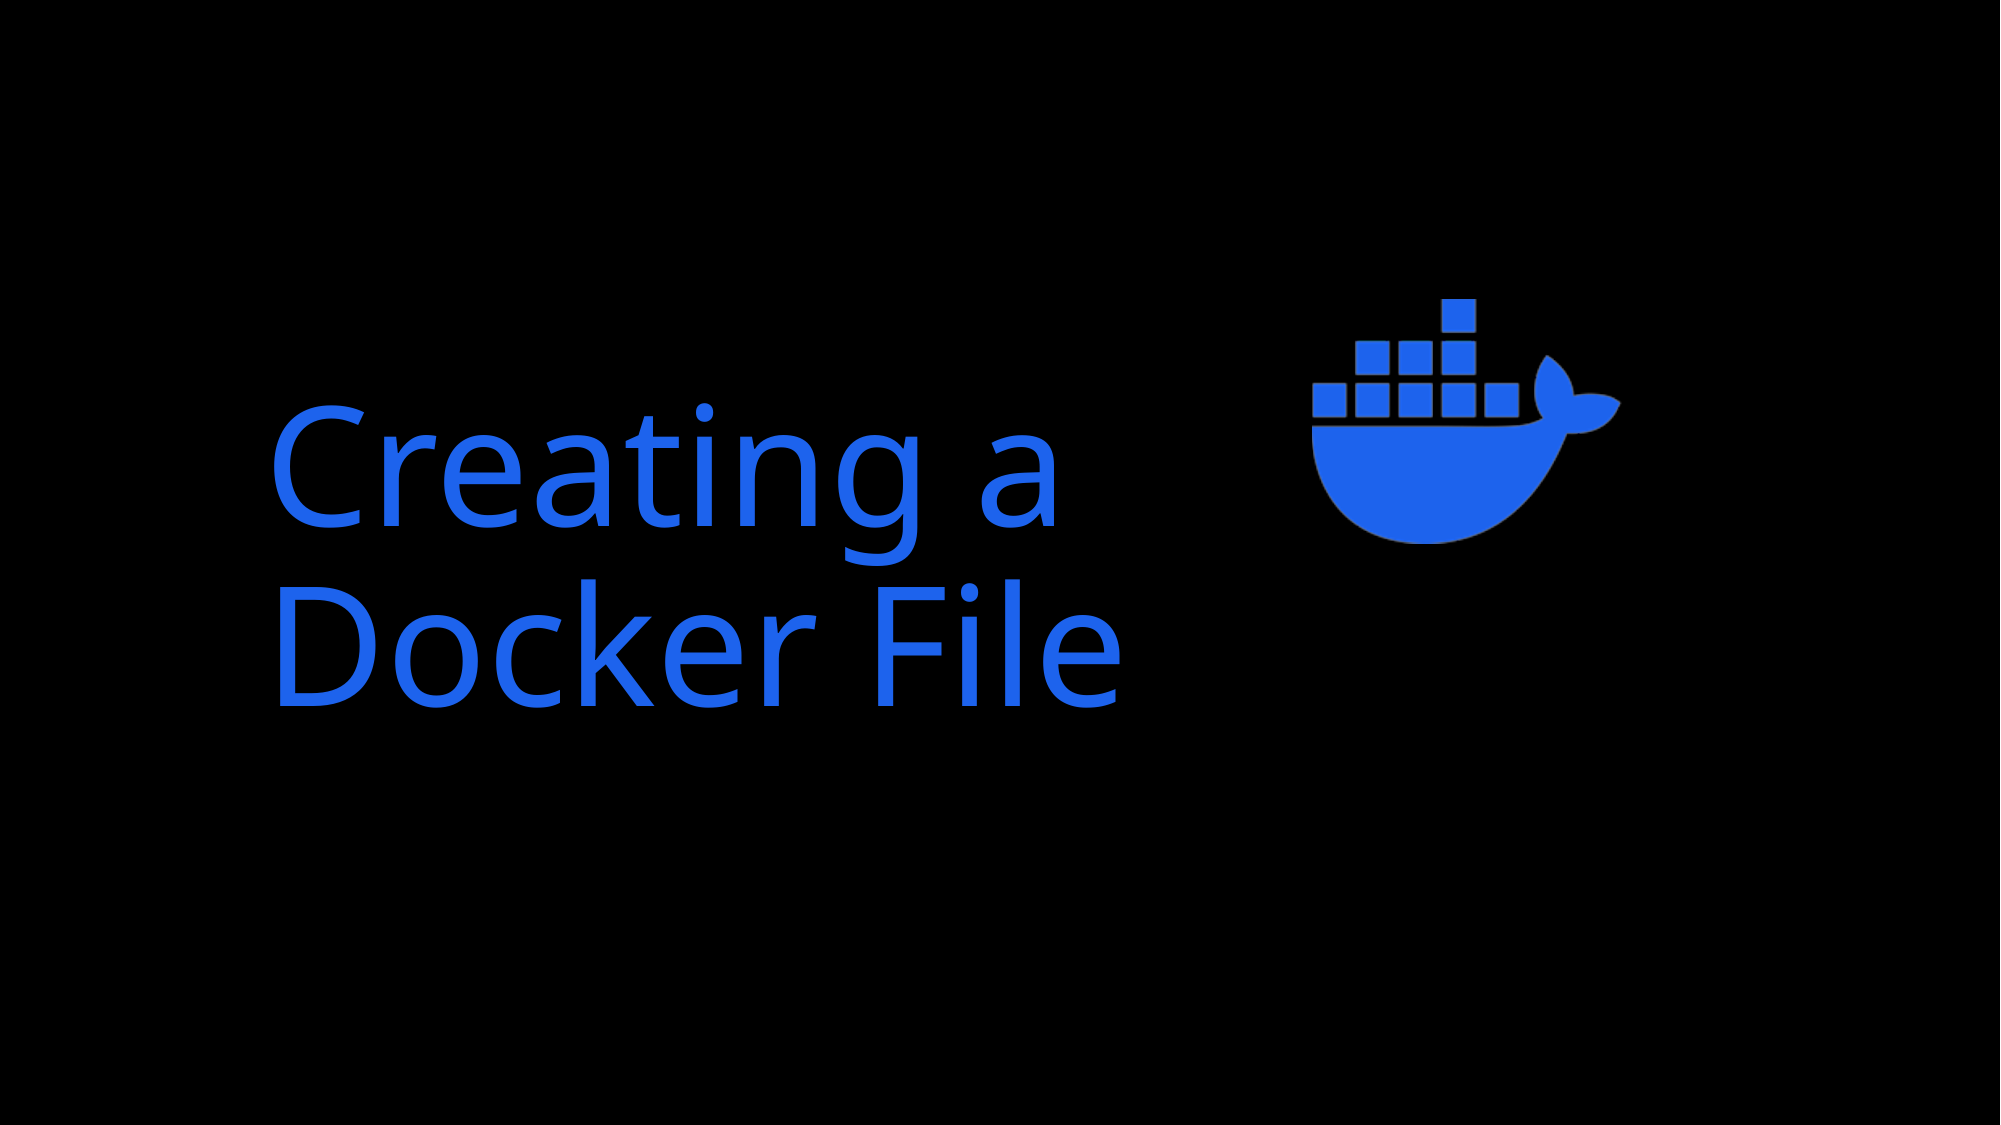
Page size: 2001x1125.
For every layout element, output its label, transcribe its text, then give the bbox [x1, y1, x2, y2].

picture [1312, 299, 1625, 544]
title Creating a Docker File [249, 299, 1750, 750]
